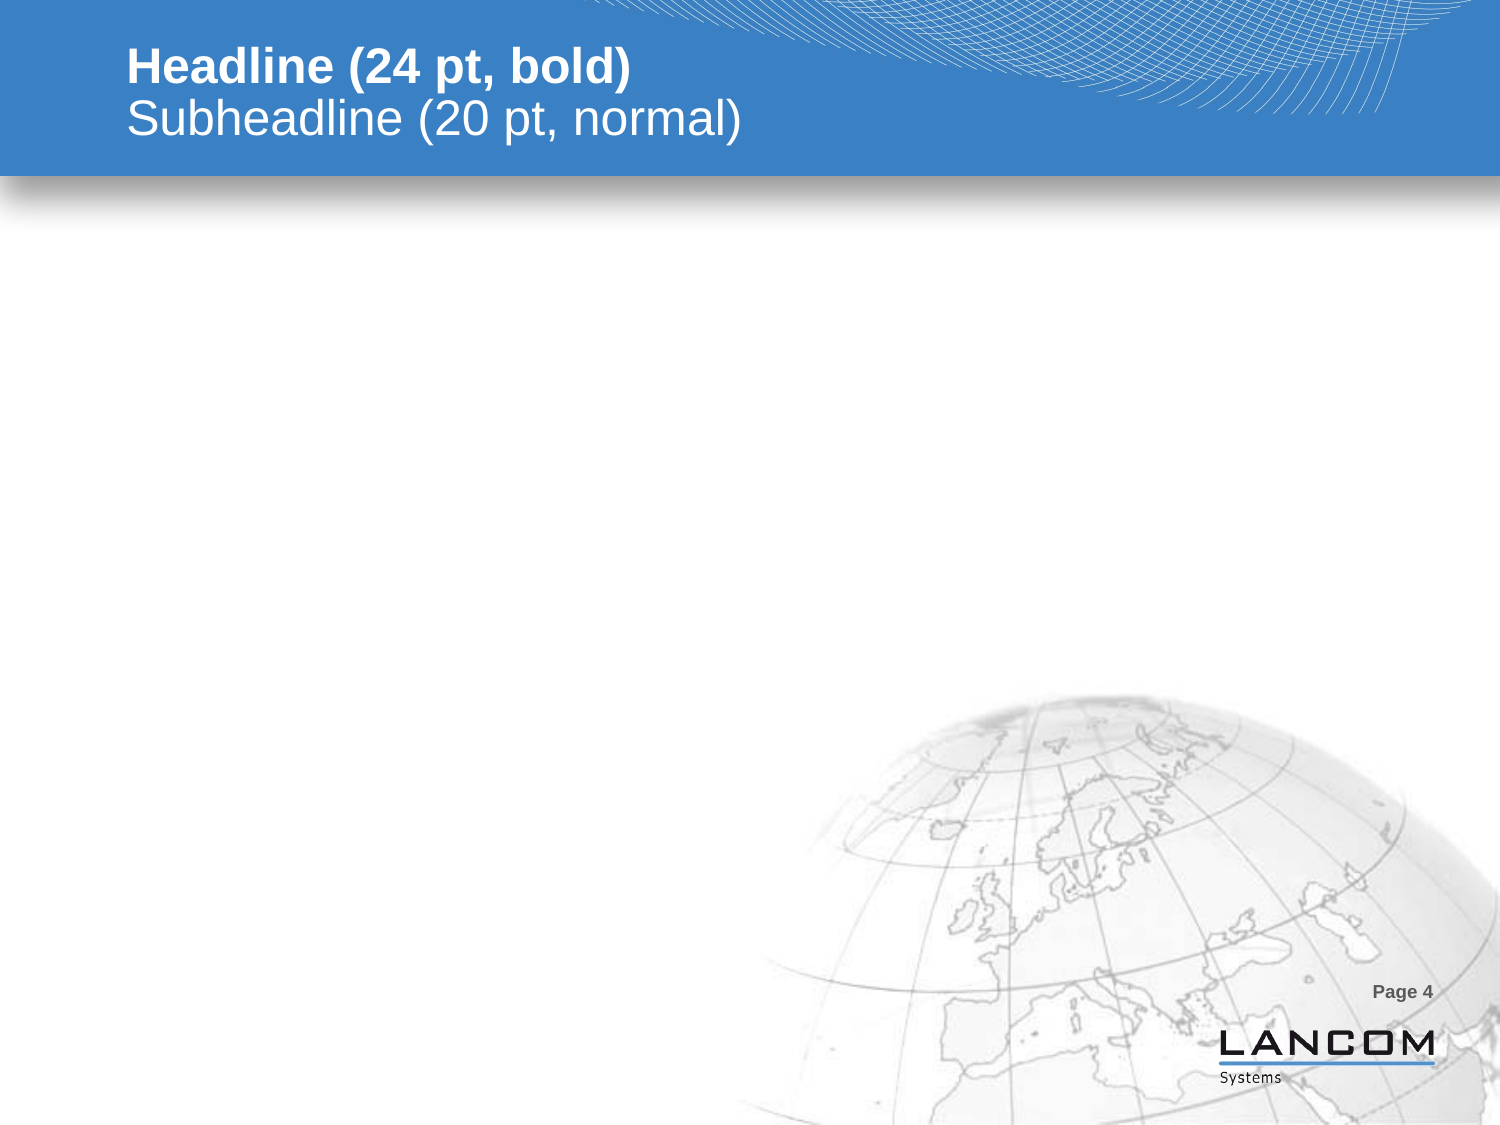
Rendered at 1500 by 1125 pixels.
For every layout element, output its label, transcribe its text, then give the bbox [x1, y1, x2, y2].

picture [640, 514, 1500, 1125]
title Headline (24 pt, bold) Subheadline (20 pt, normal) [126, 18, 1196, 146]
picture [0, 0, 1500, 176]
